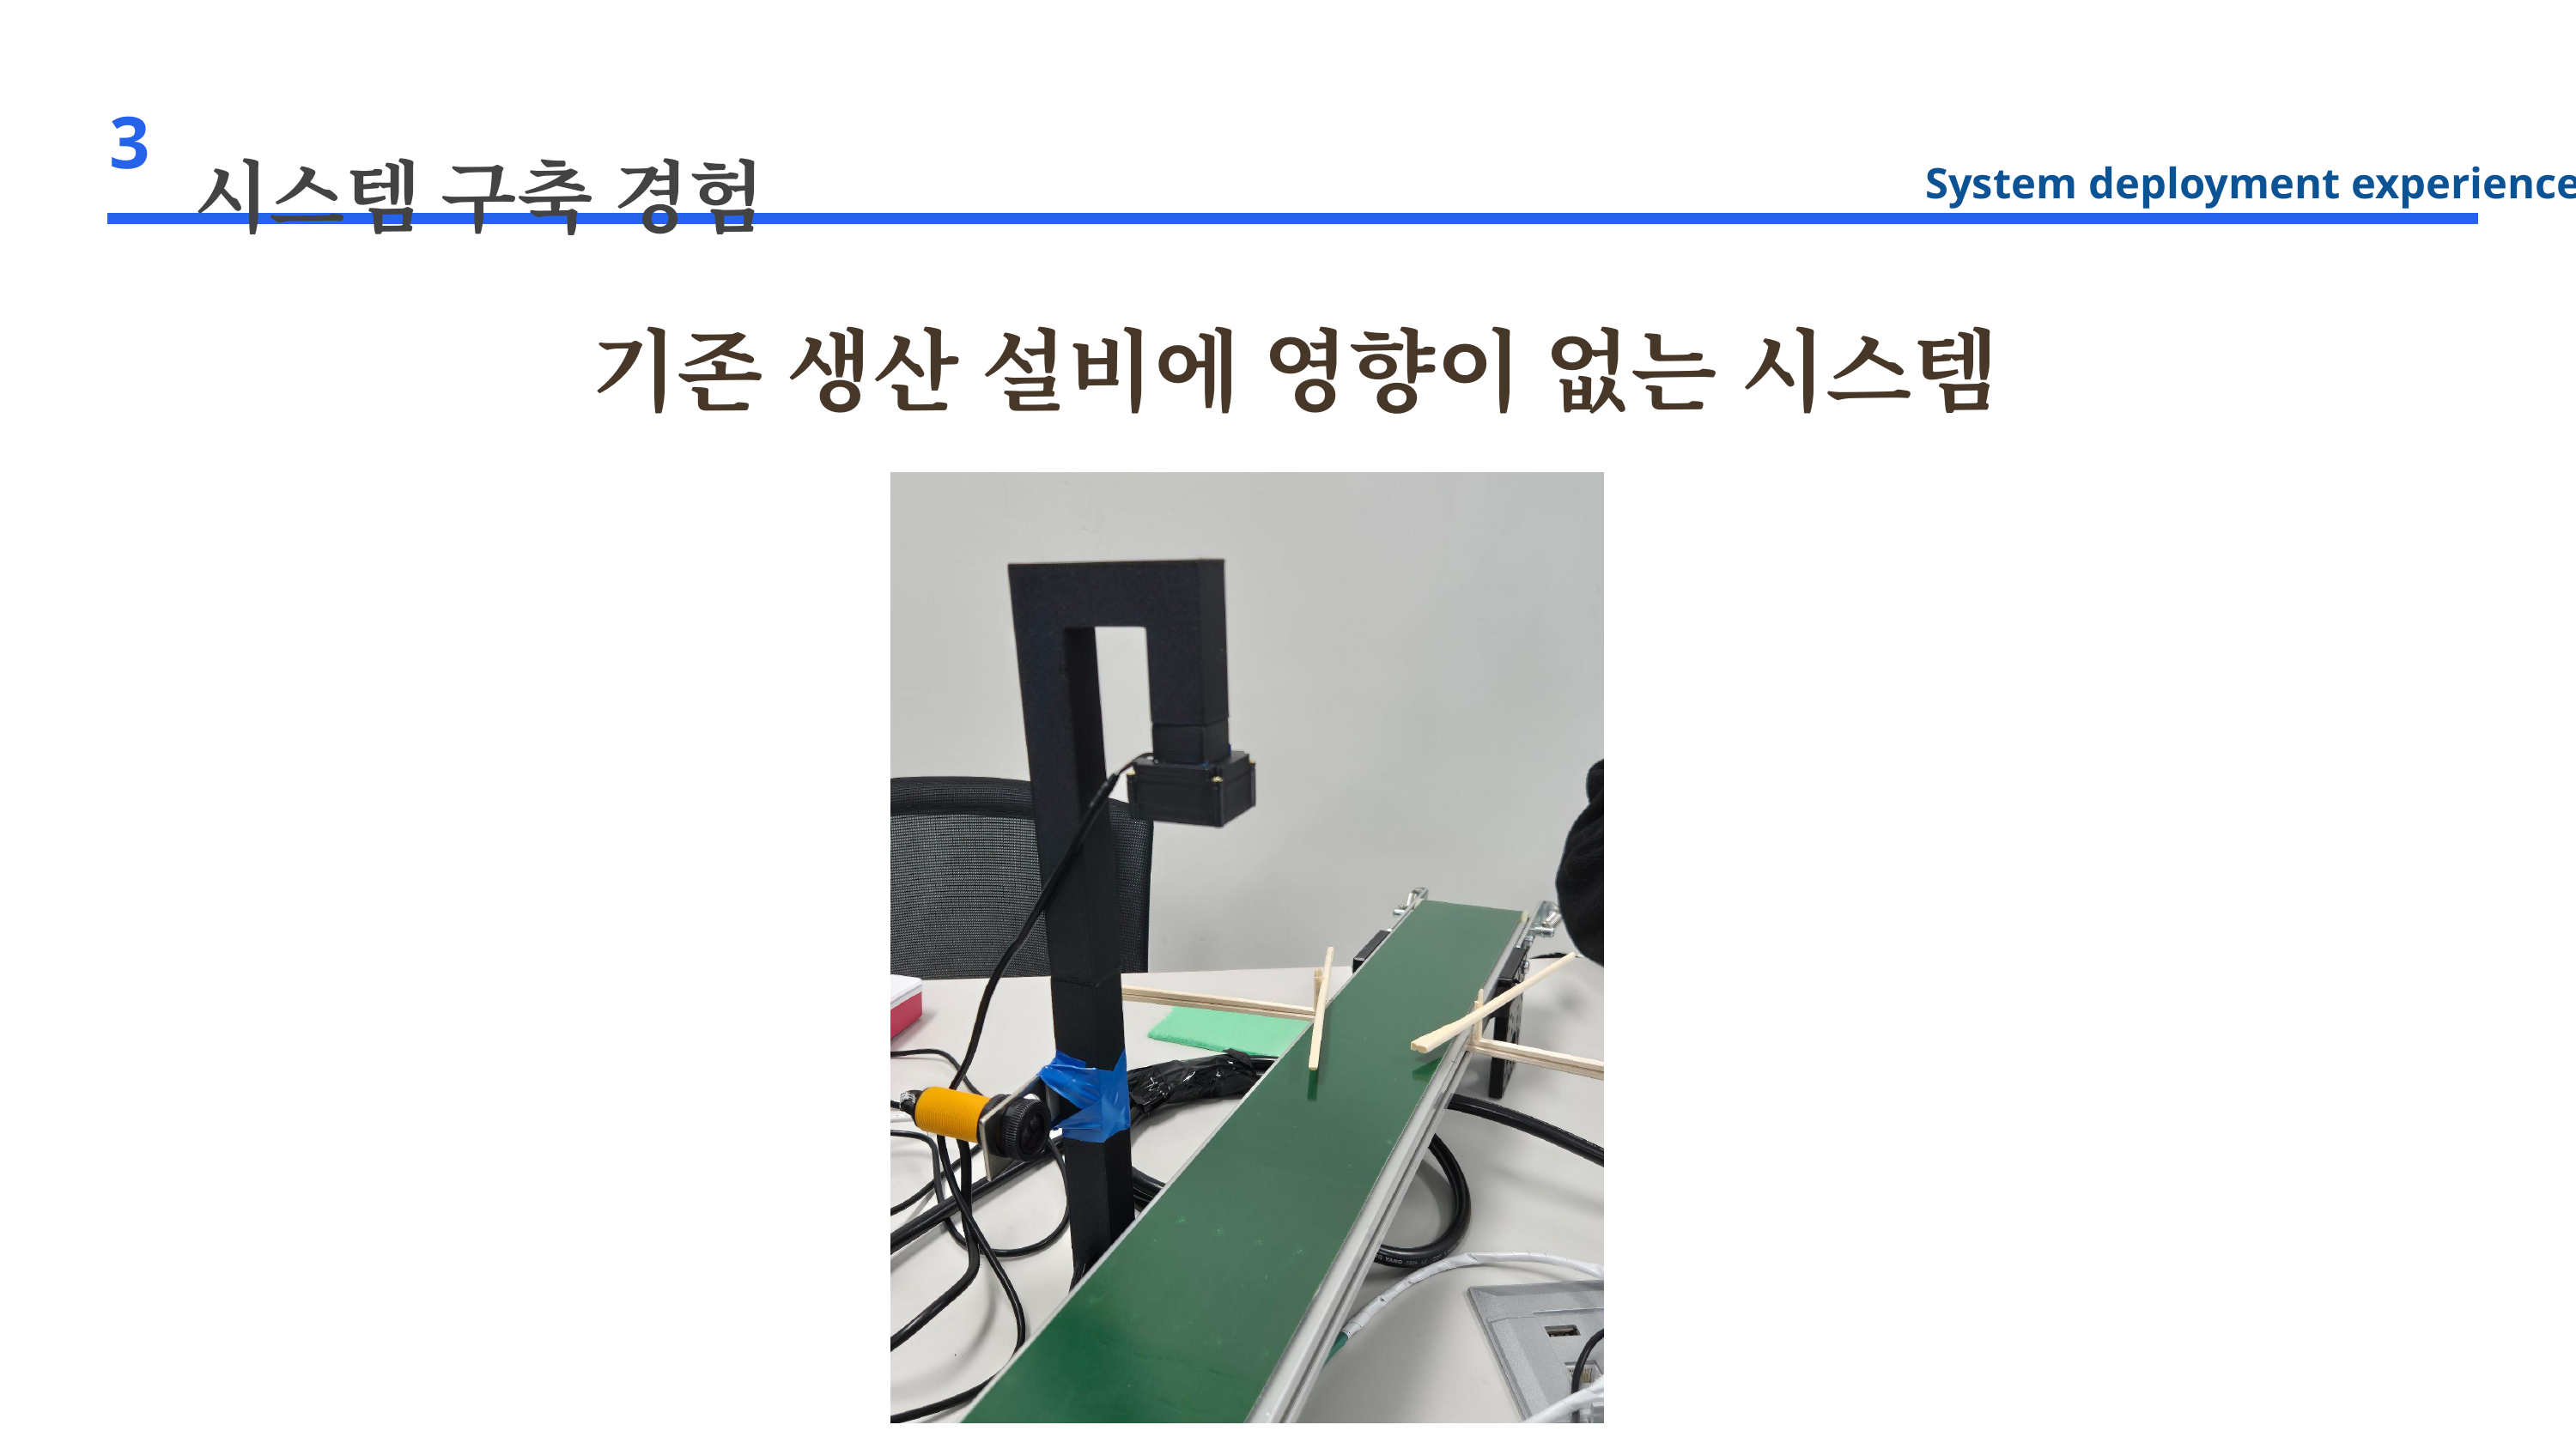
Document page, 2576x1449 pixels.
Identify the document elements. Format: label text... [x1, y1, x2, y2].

text_box 시스템 구축 경험 [252, 100, 1553, 217]
text_box 3 [96, 84, 252, 243]
text_box 시스템 구축 경험 [252, 228, 1553, 243]
text_box System deployment experience [1912, 143, 2576, 217]
picture [890, 472, 1605, 1424]
text_box 기존 생산 설비에 영향이 없는 시스템 [578, 307, 2041, 428]
